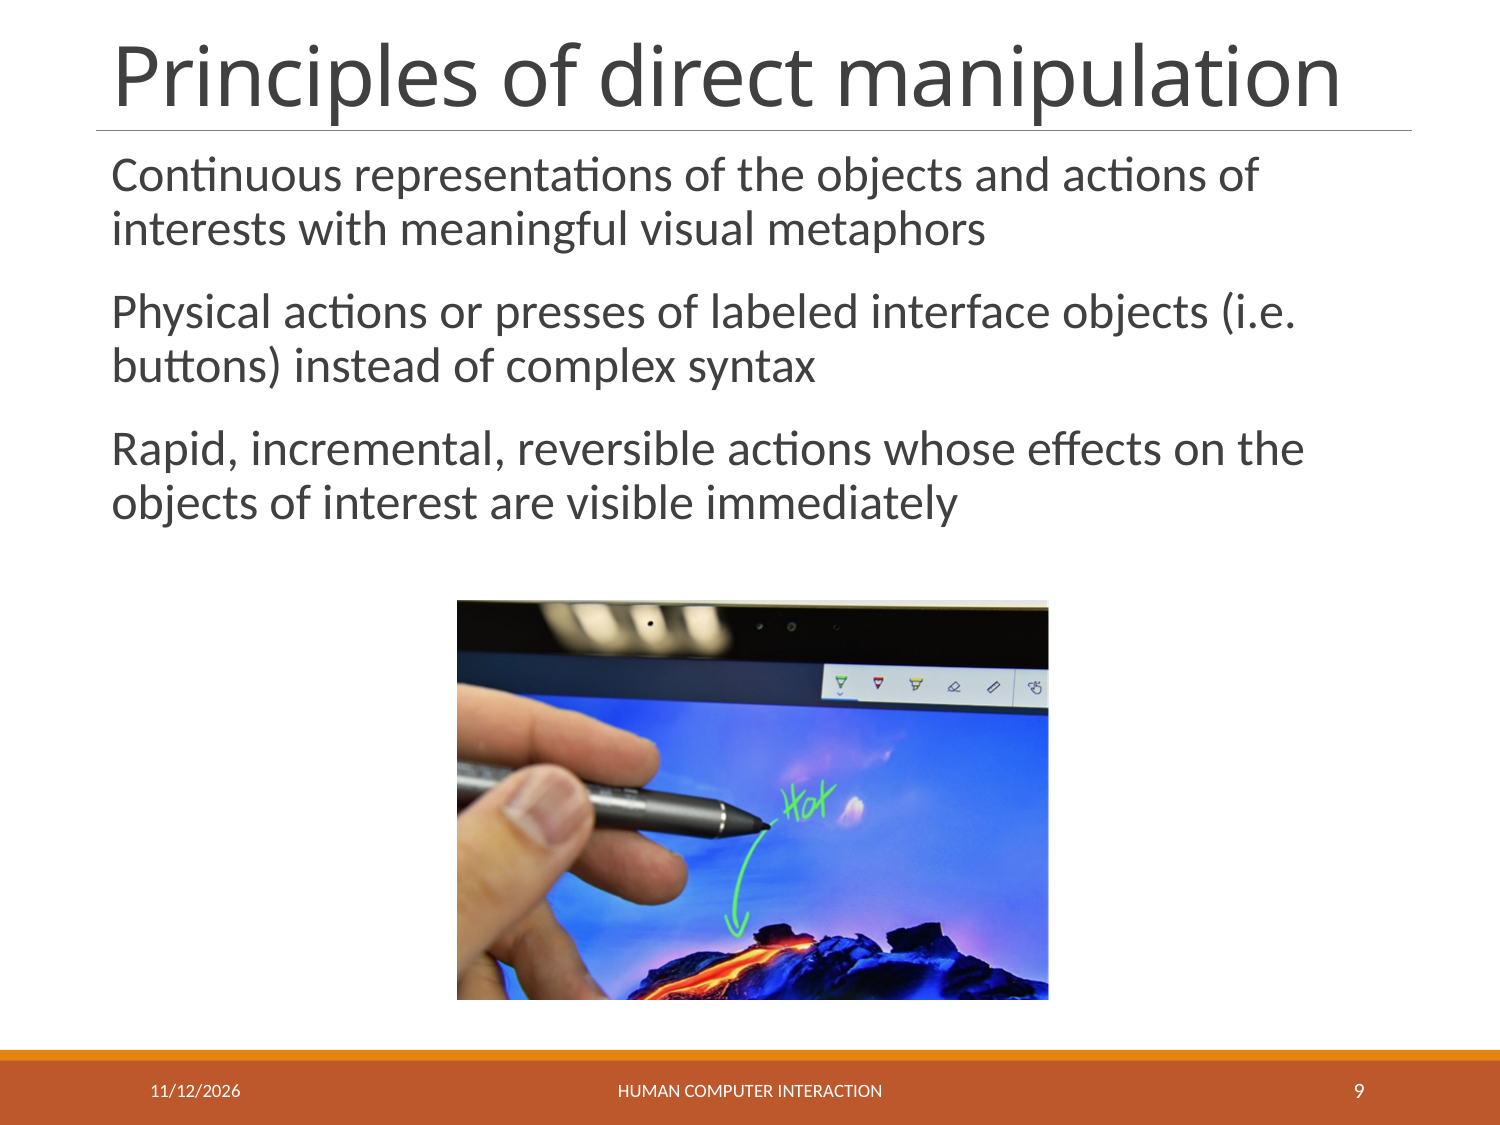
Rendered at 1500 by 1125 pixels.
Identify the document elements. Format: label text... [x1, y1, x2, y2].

picture [456, 599, 1052, 1000]
footer Human Computer Interaction [453, 1059, 1047, 1120]
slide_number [135, 1059, 440, 1120]
title Principles of direct manipulation [96, 19, 1413, 131]
slide_number 9 [1218, 1059, 1380, 1120]
list Continuous representations of the objects and actions of interests with meaningful visual metaphors Physical actions or presses of labeled interface objects (i.e. buttons) instead of complex syntax Rapid, incremental, reversible actions whose effects on the objects of interest are visible immediately [96, 140, 1413, 1060]
